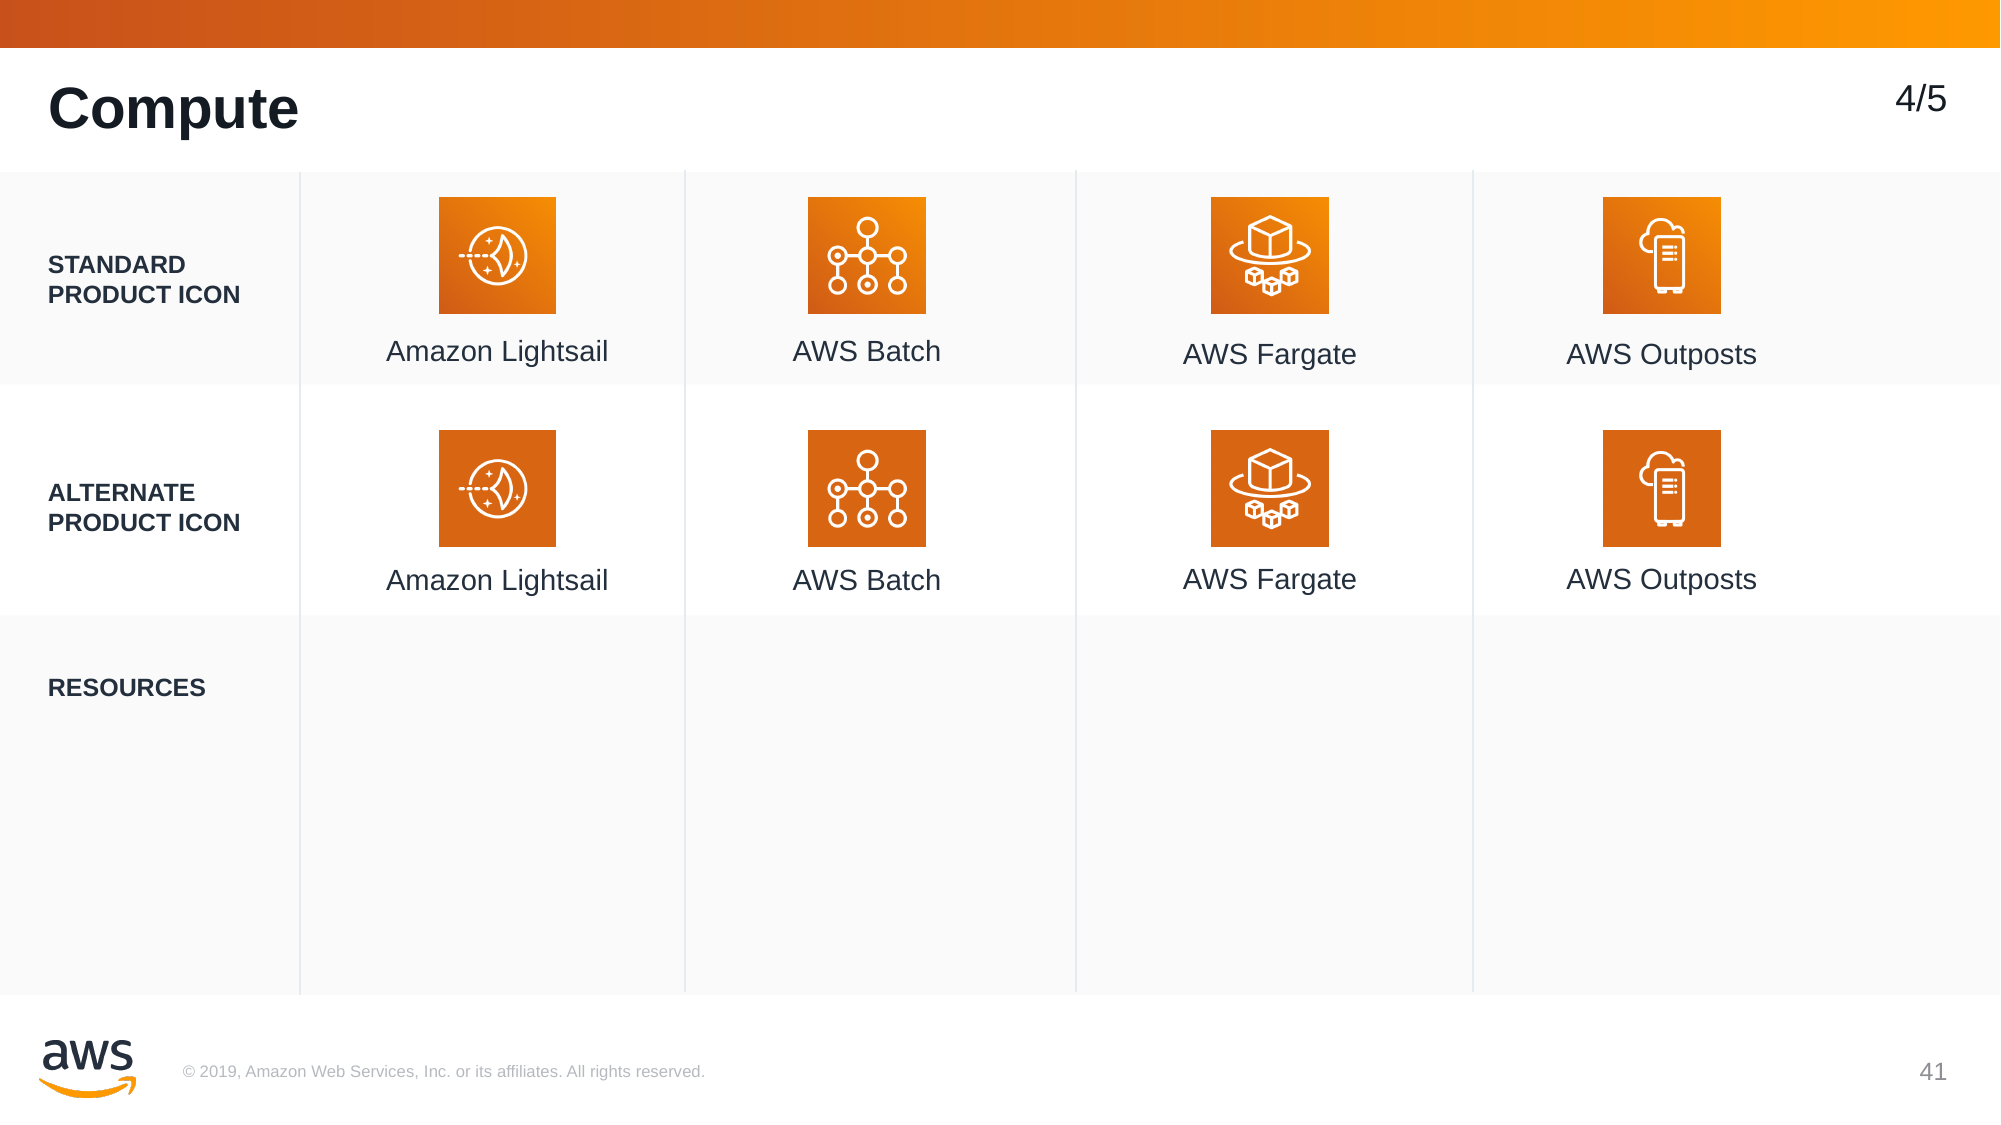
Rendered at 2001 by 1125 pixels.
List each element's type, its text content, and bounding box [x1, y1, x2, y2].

text_box Amazon Lightsail [308, 325, 678, 375]
text_box AWS Batch [678, 553, 684, 604]
list 4/5 [1789, 71, 1963, 148]
picture [1603, 430, 1721, 547]
picture [1211, 196, 1329, 314]
picture [439, 196, 556, 314]
text_box AWS Fargate [1081, 552, 1459, 603]
slide_number 41 [1512, 1040, 1963, 1101]
picture [1211, 430, 1329, 547]
picture [1603, 196, 1721, 314]
text_box AWS Fargate [1081, 327, 1459, 378]
picture [39, 1040, 136, 1098]
text_box AWS Batch [685, 553, 1056, 604]
text_box AWS Outposts [1474, 327, 1851, 378]
picture [439, 430, 556, 547]
picture [808, 196, 926, 314]
text_box Amazon Lightsail [308, 553, 678, 604]
text_box AWS Outposts [1474, 552, 1851, 603]
title Compute [33, 64, 1105, 156]
text_box AWS Batch [678, 325, 684, 375]
text_box AWS Batch [685, 325, 1056, 375]
picture [808, 430, 926, 547]
